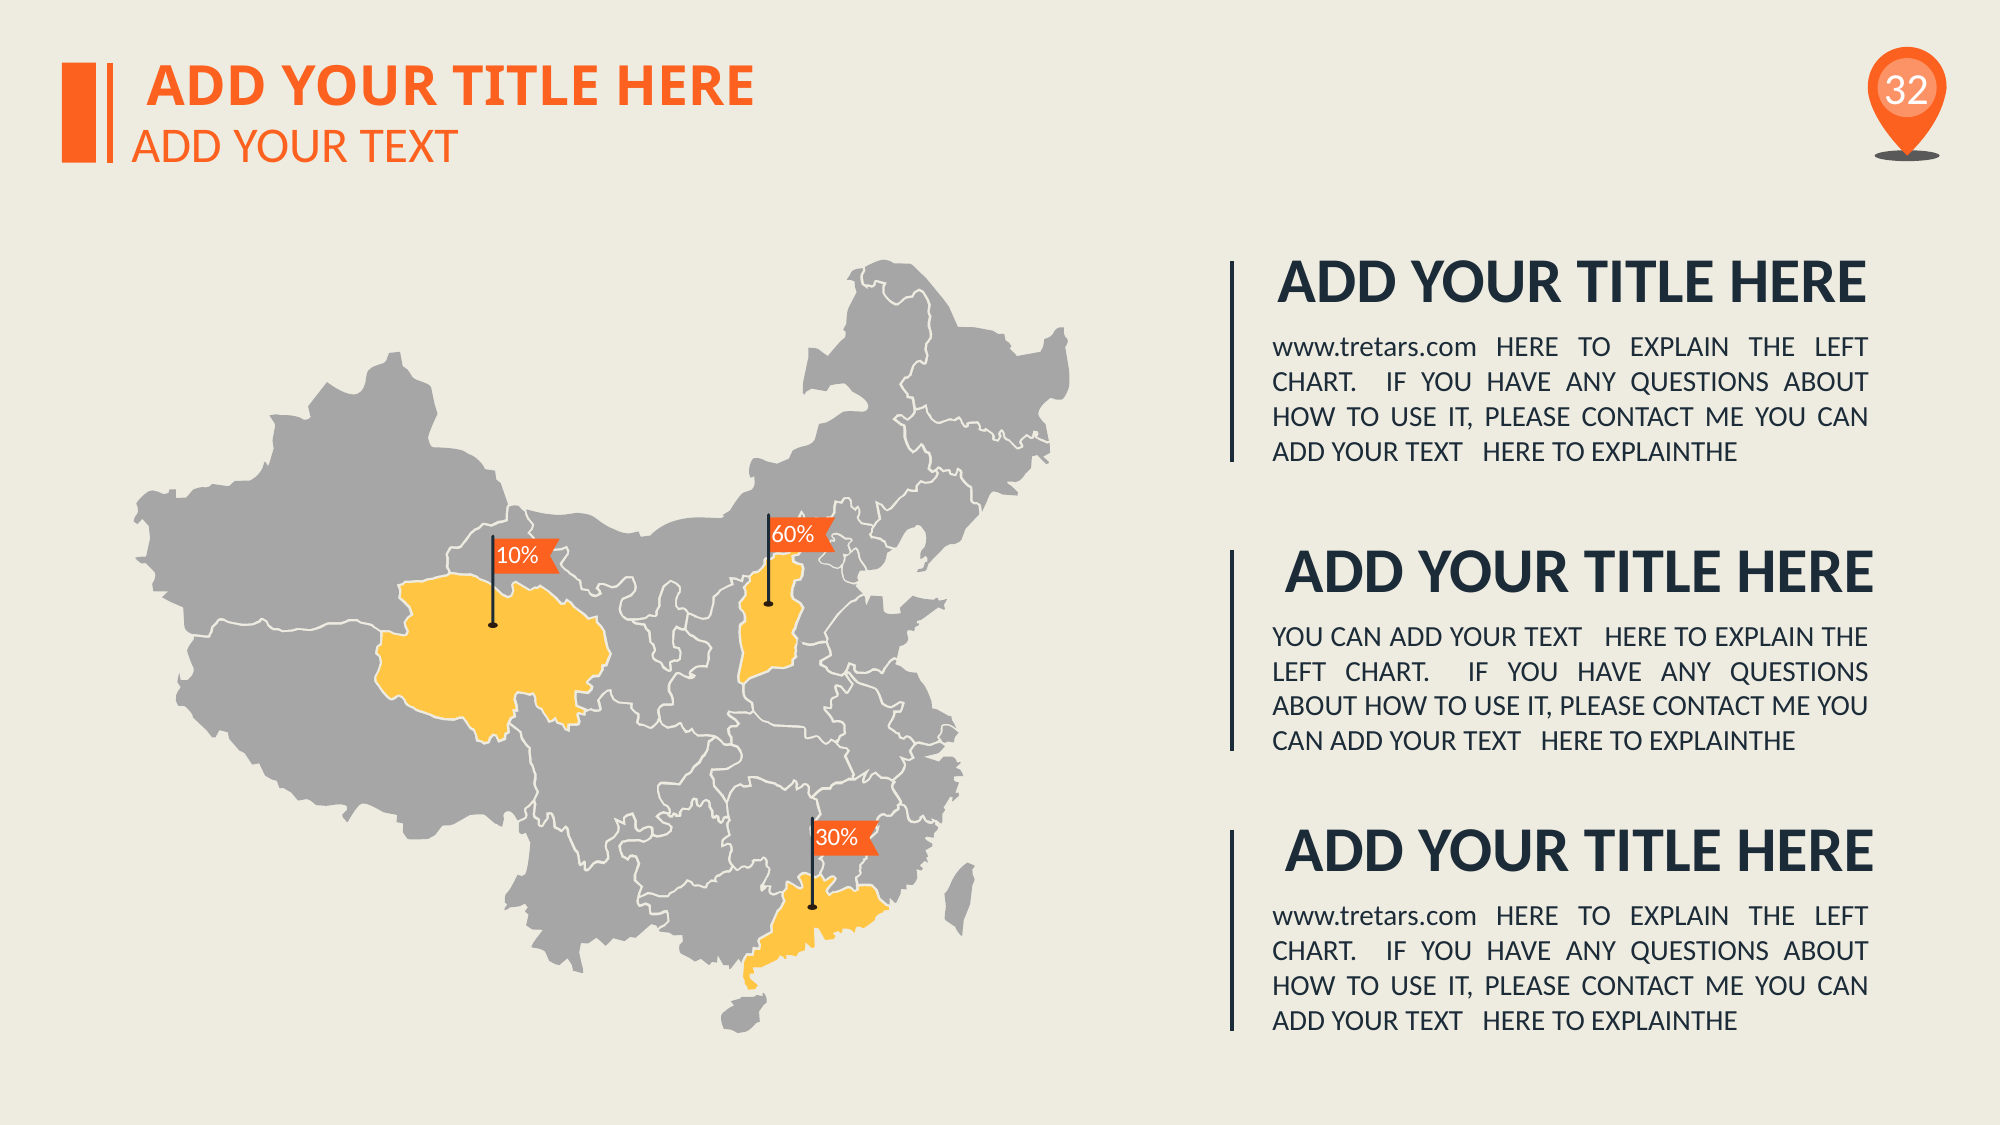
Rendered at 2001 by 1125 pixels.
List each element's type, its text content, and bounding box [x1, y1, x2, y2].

text_box www.tretars.com HERE TO EXPLAIN THE LEFT CHART. IF YOU HAVE ANY QUESTIONS ABOUT HOW TO USE IT, PLEASE CONTACT ME YOU CAN ADD YOUR TEXT HERE TO EXPLAINTHE [1257, 320, 1884, 475]
slide_number 32 [1673, 57, 2000, 118]
text_box ADD YOUR TITLE HERE [1269, 800, 1890, 892]
text_box www.tretars.com HERE TO EXPLAIN THE LEFT CHART. IF YOU HAVE ANY QUESTIONS ABOUT HOW TO USE IT, PLEASE CONTACT ME YOU CAN ADD YOUR TEXT HERE TO EXPLAINTHE [1257, 889, 1884, 1044]
text_box ADD YOUR TITLE HERE [1262, 231, 1898, 323]
text_box [60, 61, 98, 165]
text_box ADD YOUR TITLE HERE [1269, 520, 1890, 613]
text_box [487, 534, 560, 629]
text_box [133, 258, 1070, 1034]
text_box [763, 513, 836, 607]
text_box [807, 816, 880, 911]
text_box YOU CAN ADD YOUR TEXT HERE TO EXPLAIN THE LEFT CHART. IF YOU HAVE ANY QUESTIONS ABOUT HOW TO USE IT, PLEASE CONTACT ME YOU CAN ADD YOUR TEXT HERE TO EXPLAINTHE [1257, 609, 1884, 764]
text_box ADD YOUR TITLE HERE [131, 42, 772, 125]
text_box ADD YOUR TEXT [116, 104, 474, 180]
